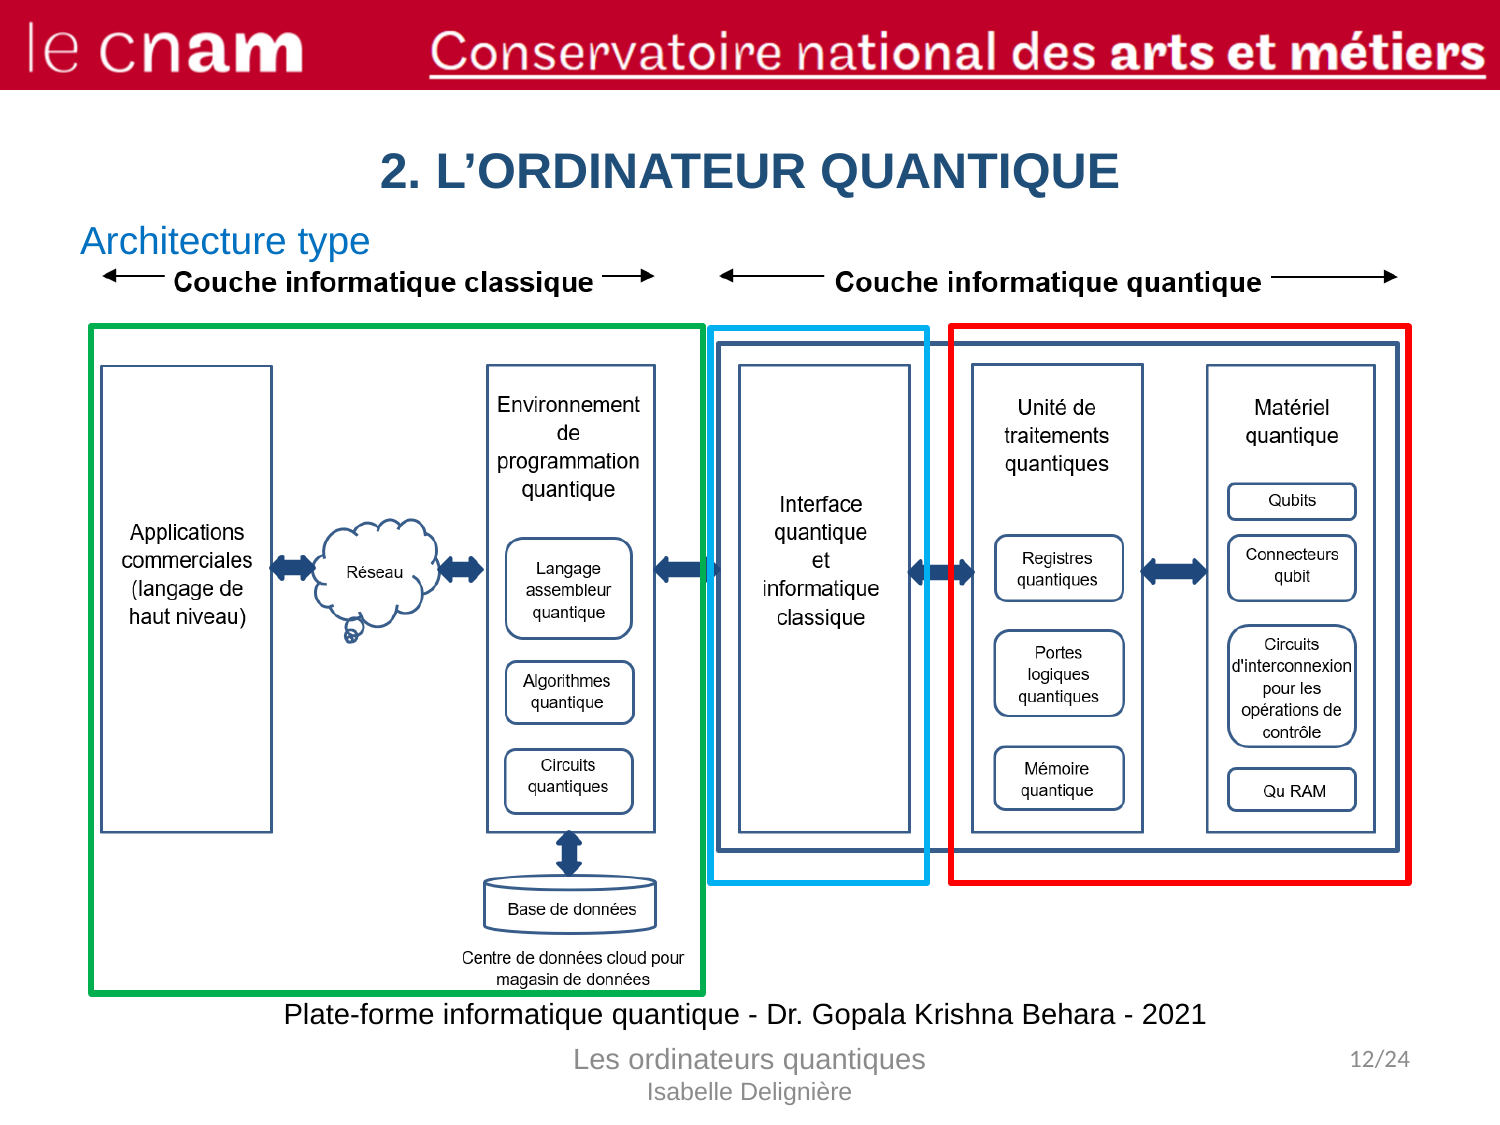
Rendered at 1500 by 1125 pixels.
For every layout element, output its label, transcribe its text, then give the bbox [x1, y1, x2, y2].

footer Les ordinateurs quantiques Isabelle Delignière [512, 1042, 988, 1103]
slide_number 12/24 [1074, 1042, 1425, 1103]
text_box Plate-forme informatique quantique - Dr. Gopala Krishna Behara - 2021 [172, 1002, 1328, 1038]
picture [91, 264, 1409, 994]
list Architecture type [64, 208, 1424, 1024]
picture [0, 0, 1500, 90]
title 2. L’ORDINATEUR QUANTIQUE [75, 99, 1425, 233]
